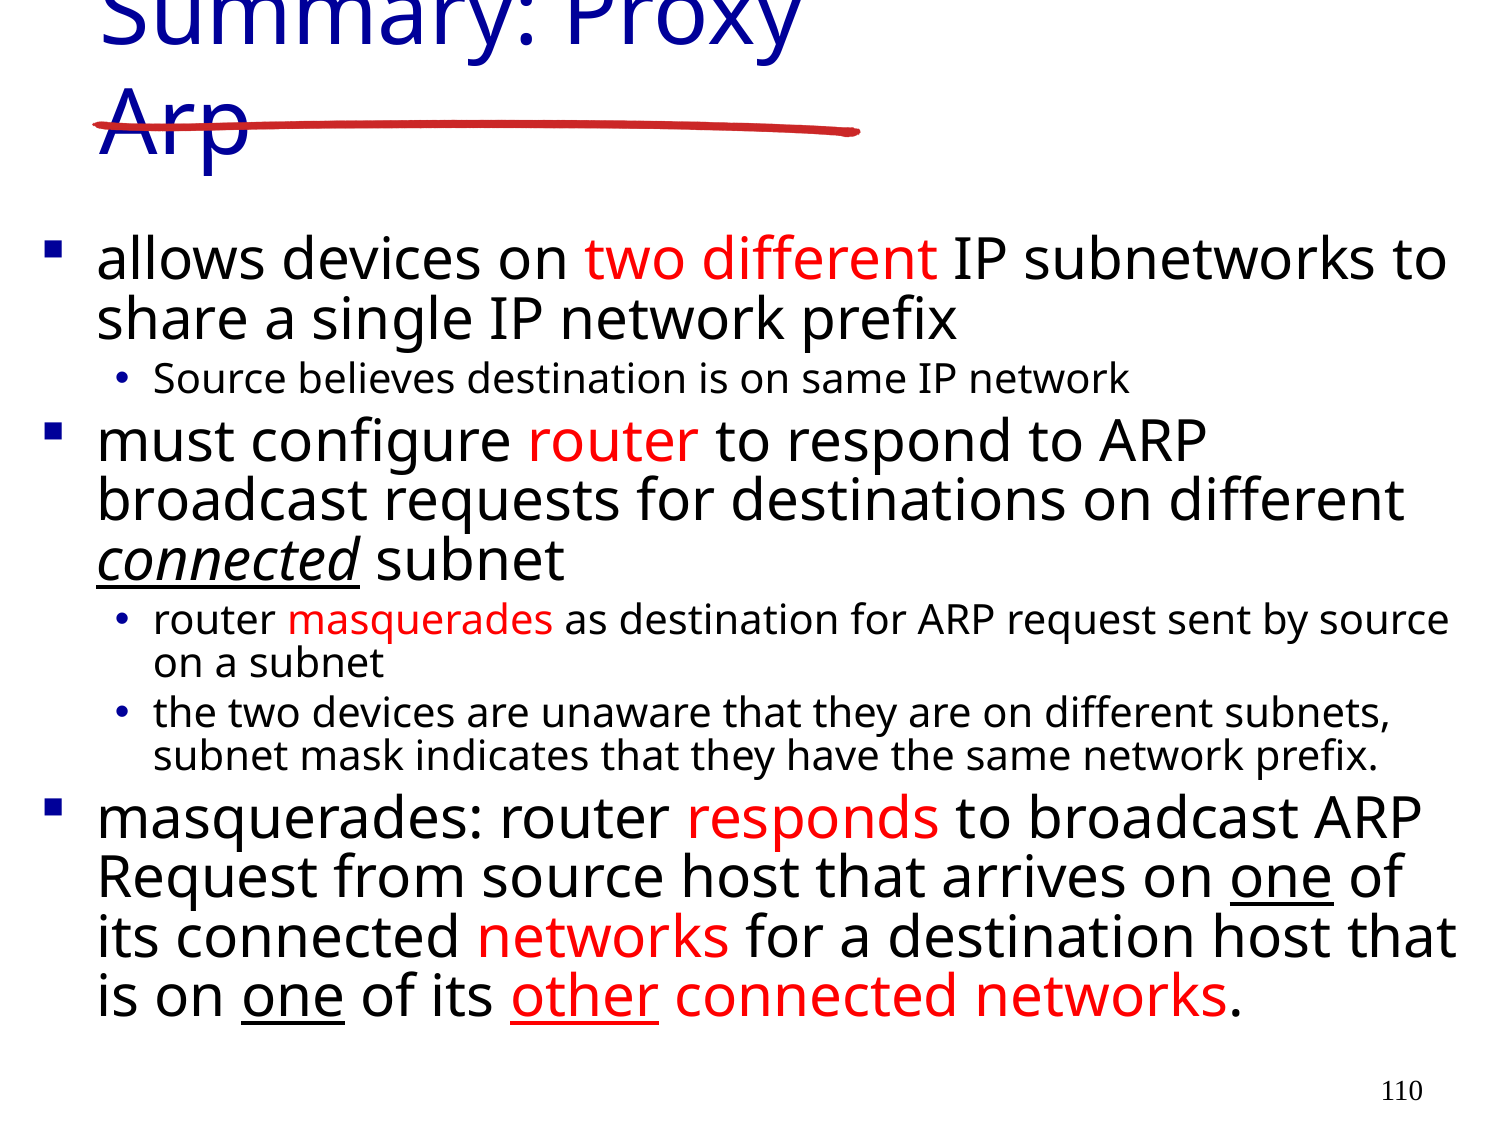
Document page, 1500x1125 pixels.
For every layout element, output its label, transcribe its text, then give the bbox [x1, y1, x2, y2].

slide_number 110 [1365, 1063, 1477, 1109]
picture [89, 115, 870, 142]
list allows devices on two different IP subnetworks to share a single IP network prefix Source believes destination is on same IP network must configure router to respond to ARP broadcast requests for destinations on different connected subnet router masquerades as destination for ARP request sent by source on a subnet the two devices are unaware that they are on different subnets, subnet mask indicates that they have the same network prefix. masquerades: router responds to broadcast ARP Request from source host that arrives on one of its connected networks for a destination host that is on one of its other connected networks. [24, 224, 1488, 1125]
title Summary: Proxy Arp [84, 0, 925, 127]
